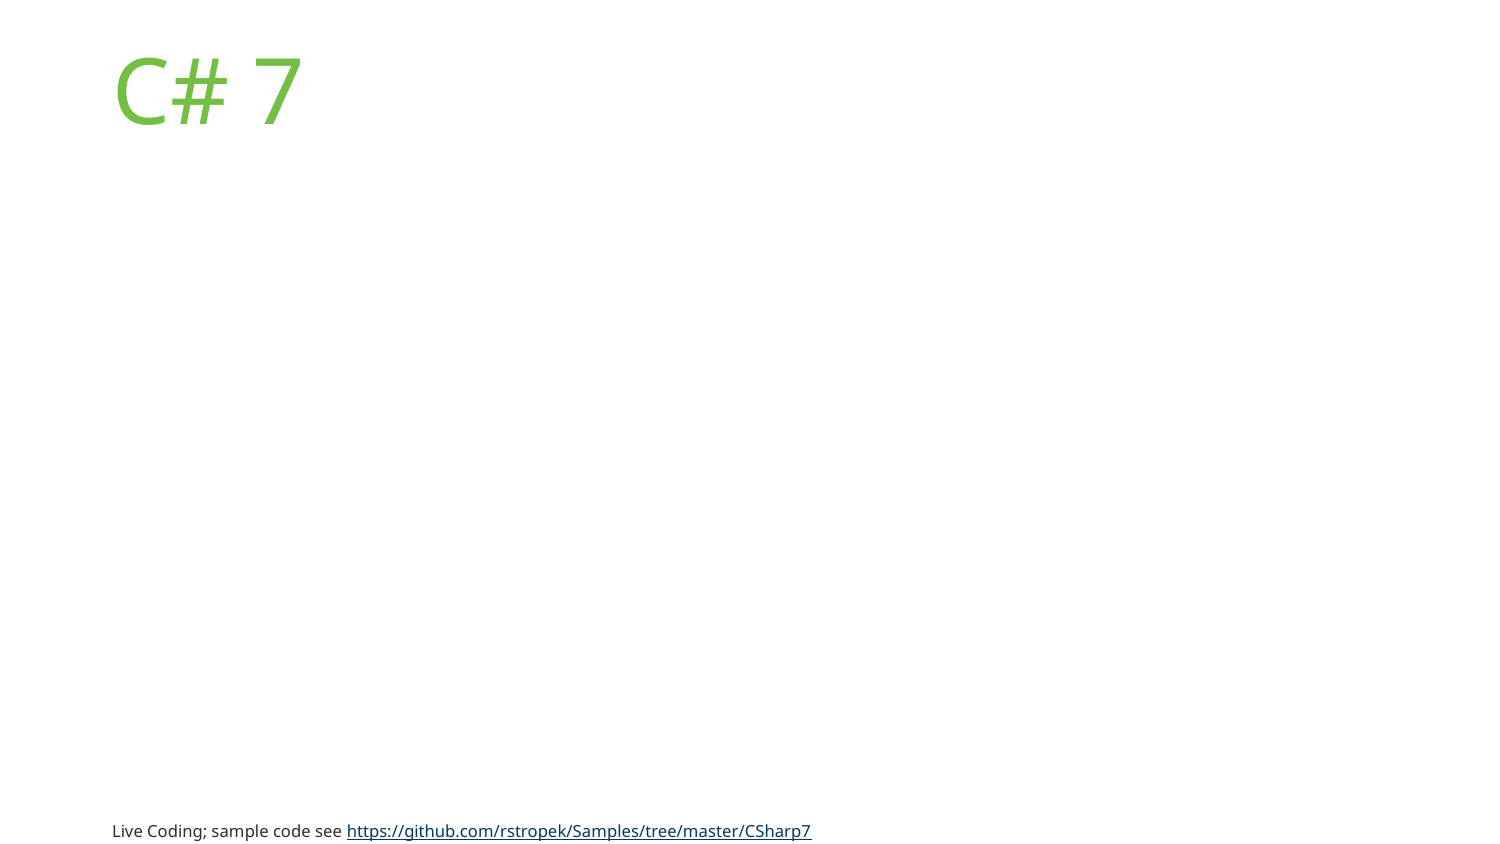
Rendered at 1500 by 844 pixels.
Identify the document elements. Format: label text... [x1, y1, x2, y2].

title C# 7 [112, 32, 1459, 144]
list Live Coding; sample code see https://github.com/rstropek/Samples/tree/master/CSharp7 [112, 783, 1459, 844]
